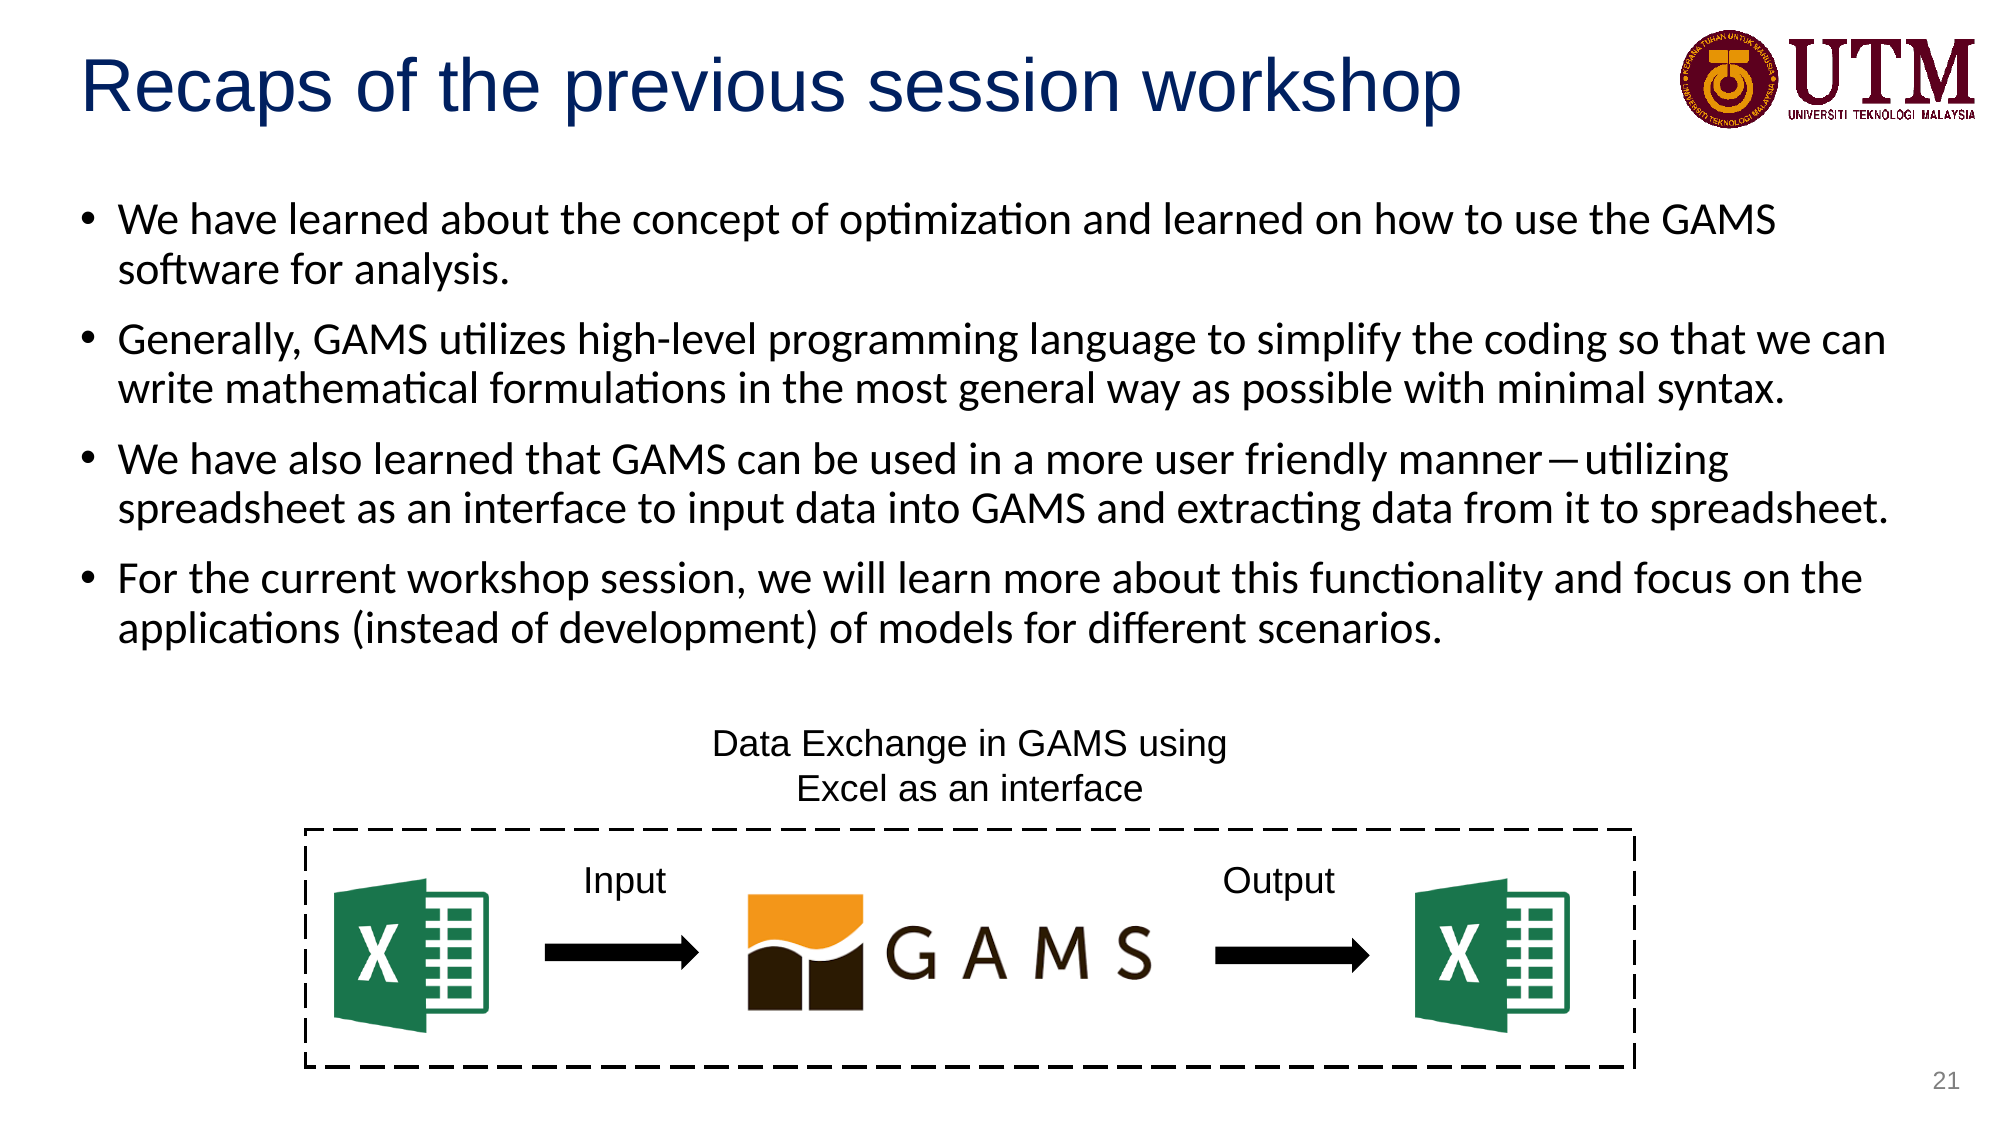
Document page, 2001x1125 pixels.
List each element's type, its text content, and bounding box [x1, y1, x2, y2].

text_box [305, 828, 1635, 1068]
title Recaps of the previous session workshop [64, 28, 1790, 146]
text_box [1214, 935, 1372, 976]
list We have learned about the concept of optimization and learned on how to use the GAMS software for analysis. Generally, GAMS utilizes high-level programming language to simplify the coding so that we can write mathematical formulations in the most general way as possible with minimal syntax. We have also learned that GAMS can be used in a more user friendly manner―utilizing spreadsheet as an interface to input data into GAMS and extracting data from it to spreadsheet. For the current workshop session, we will learn more about this functionality and focus on the applications (instead of development) of models for different scenarios. [64, 187, 1915, 1014]
slide_number 21 [1892, 1050, 1976, 1110]
picture [333, 878, 489, 1033]
picture [1680, 30, 1975, 129]
picture [1415, 878, 1570, 1033]
text_box Output [1155, 849, 1403, 908]
text_box Input [501, 849, 749, 908]
picture [741, 888, 1176, 1017]
text_box [543, 932, 701, 973]
text_box Data Exchange in GAMS using Excel as an interface [673, 734, 1266, 793]
